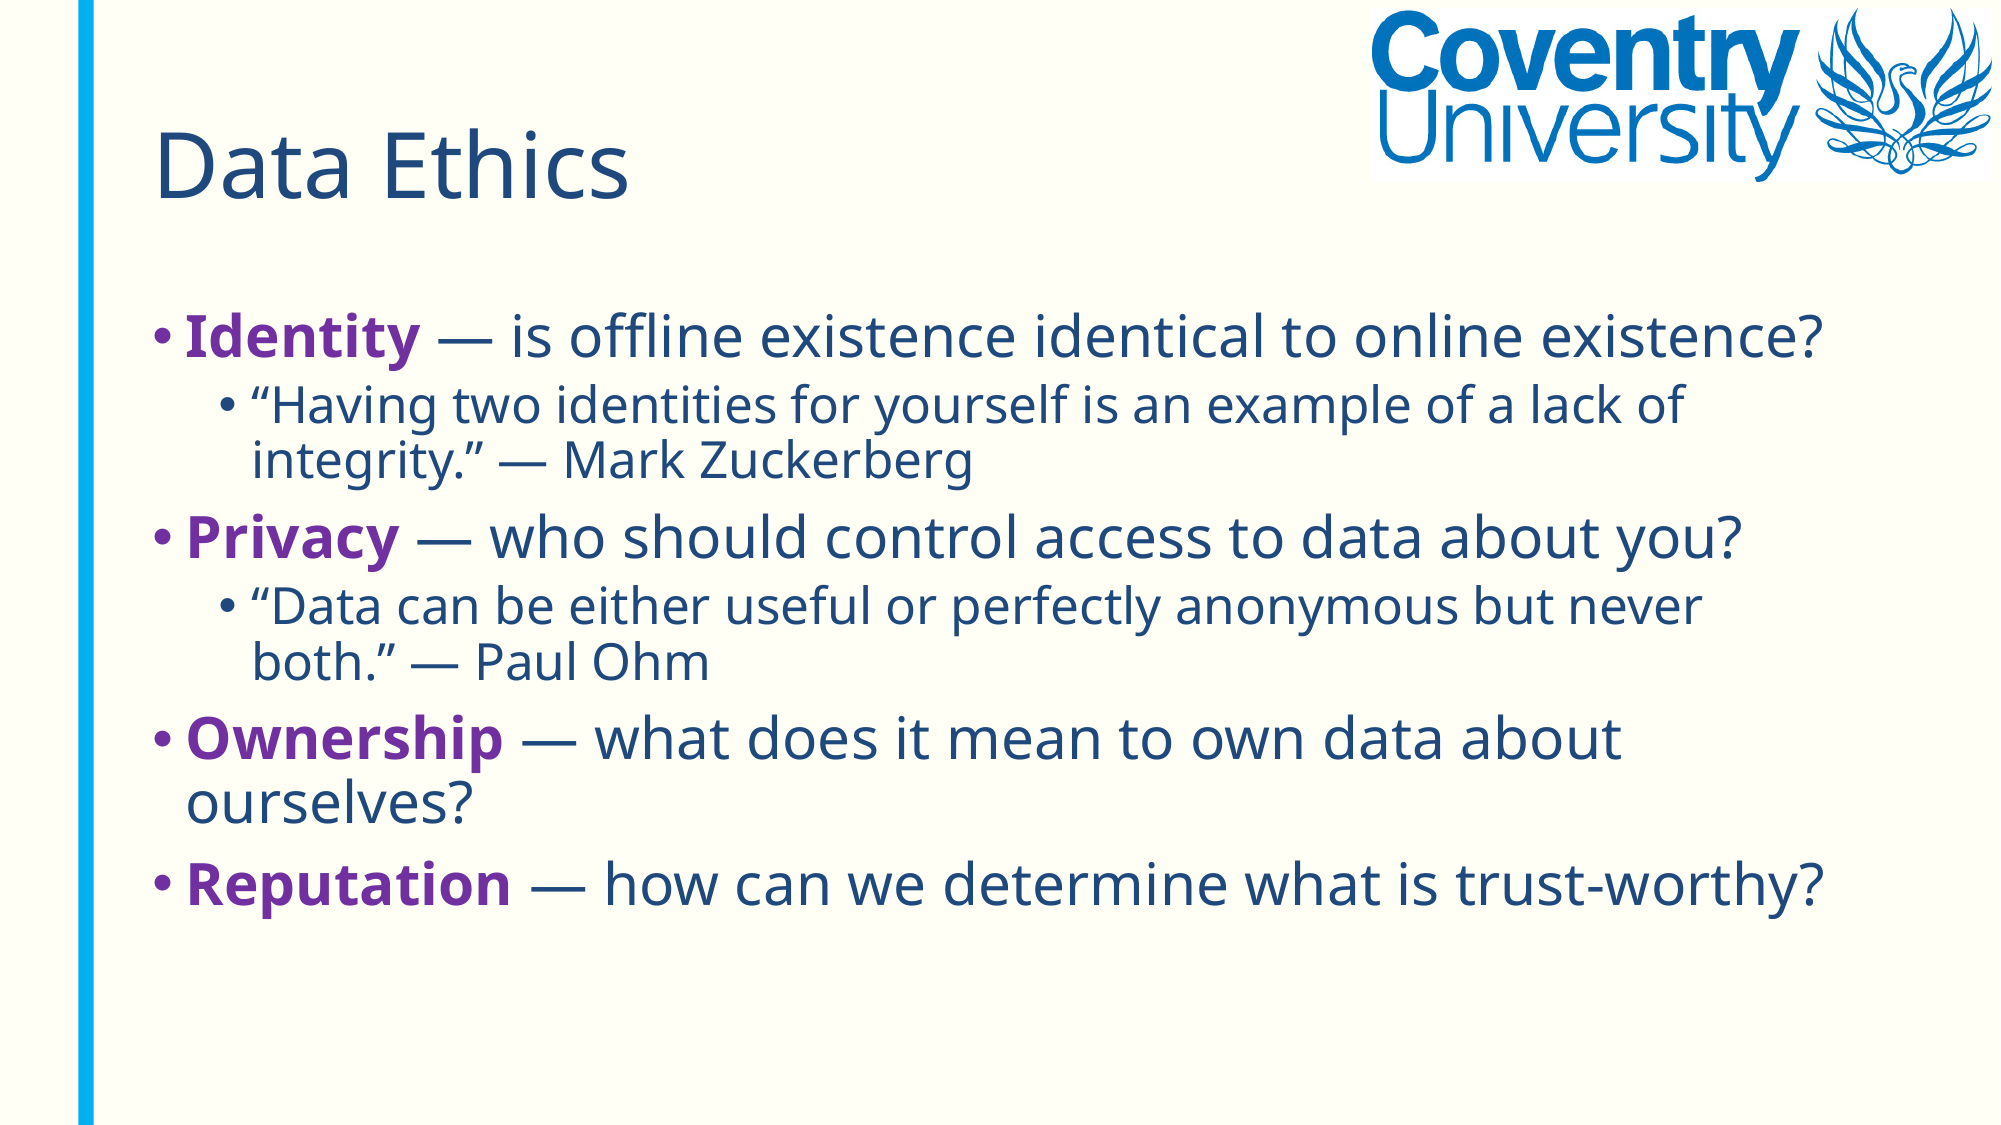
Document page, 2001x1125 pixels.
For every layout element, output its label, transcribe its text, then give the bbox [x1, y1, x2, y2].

picture [1372, 8, 1992, 182]
title Data Ethics [137, 59, 1863, 278]
list Identity — is offline existence identical to online existence? “Having two identities for yourself is an example of a lack of integrity.” — Mark Zuckerberg Privacy — who should control access to data about you? “Data can be either useful or perfectly anonymous but never both.” — Paul Ohm Ownership — what does it mean to own data about ourselves? Reputation — how can we determine what is trust-worthy? [137, 299, 1863, 1014]
